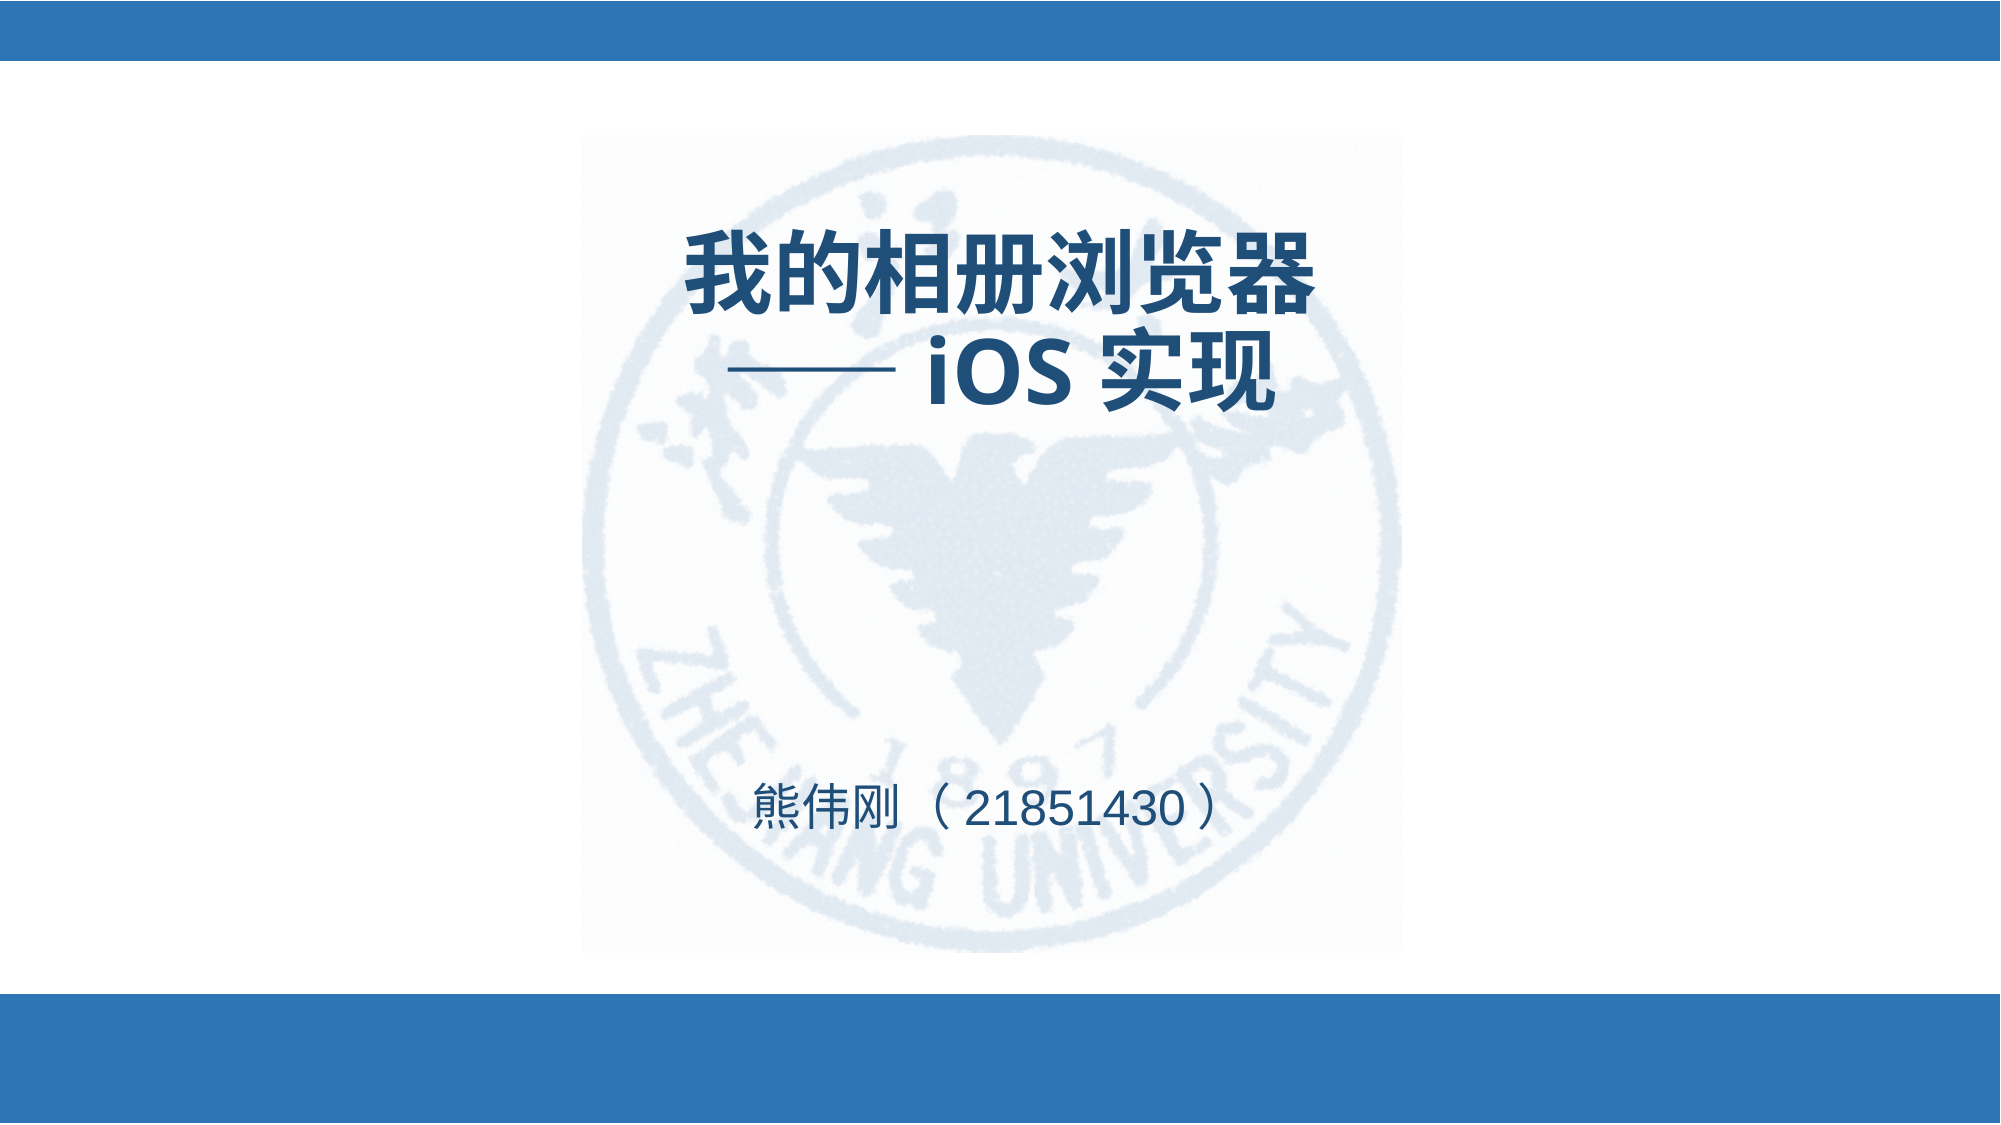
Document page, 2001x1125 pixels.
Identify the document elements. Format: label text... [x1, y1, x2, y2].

title 我的相册浏览器 ——iOS实现 [249, 219, 1750, 432]
subtitle 熊伟刚（21851430） [249, 774, 1750, 941]
